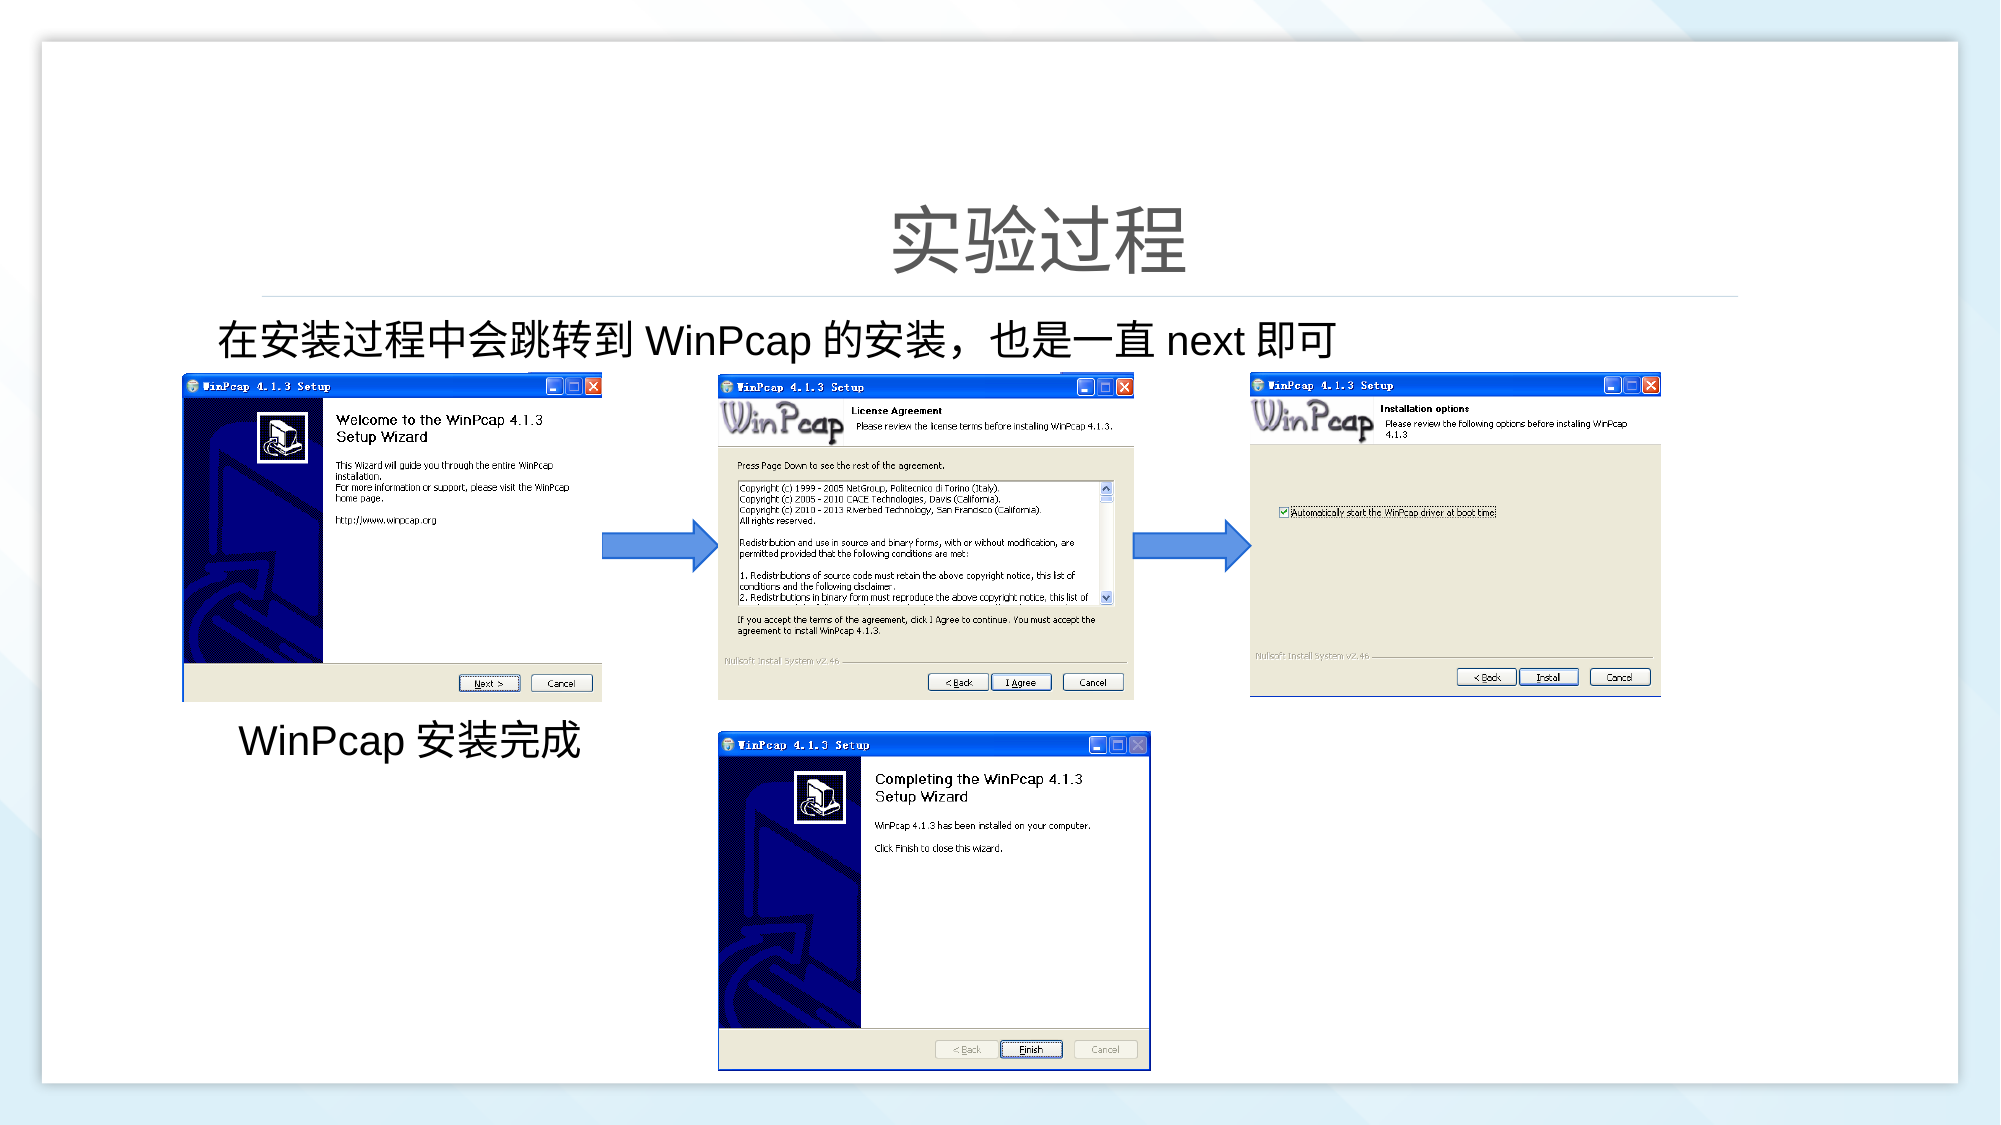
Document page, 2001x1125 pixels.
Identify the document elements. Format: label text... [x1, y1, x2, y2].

text_box [1134, 518, 1250, 573]
text_box [602, 518, 718, 573]
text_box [261, 125, 1773, 297]
text_box WinPcap安装完成 [223, 706, 1411, 771]
picture [0, 0, 2001, 1125]
text_box 在安装过程中会跳转到WinPcap的安装，也是一直next即可 [202, 306, 1390, 372]
